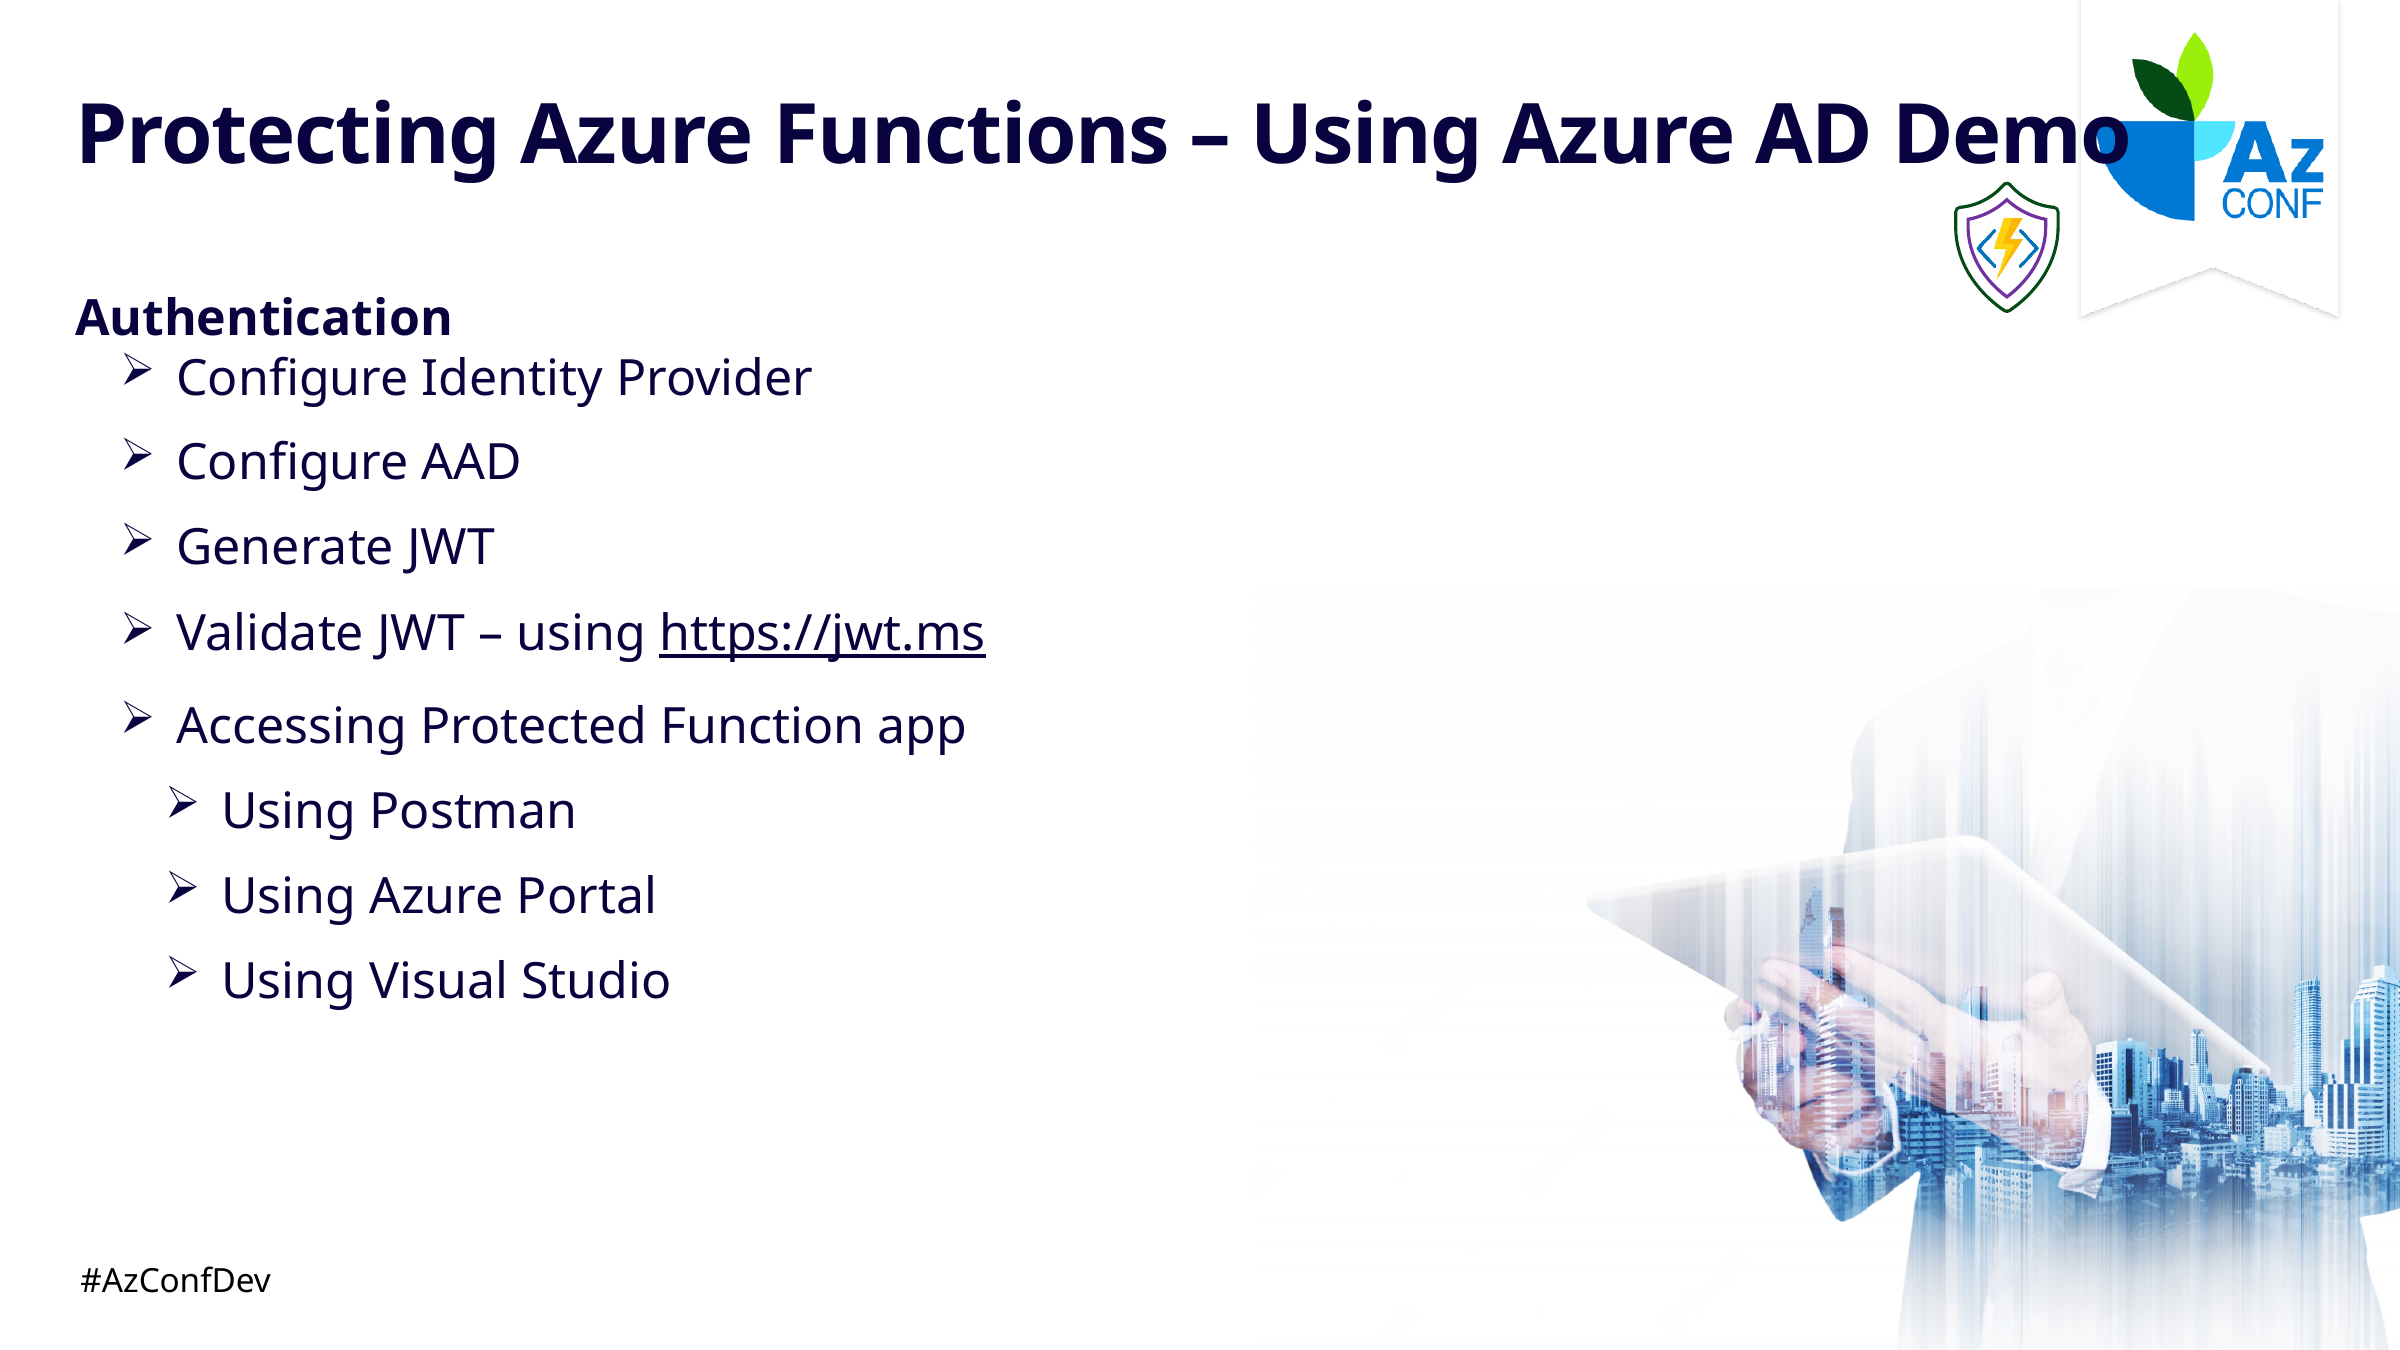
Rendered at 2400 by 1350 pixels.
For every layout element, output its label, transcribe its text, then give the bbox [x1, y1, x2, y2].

title Protecting Azure Functions – Using Azure AD Demo [75, 0, 2163, 182]
list Authentication Configure Identity Provider Configure AAD Generate JWT Validate JWT – using https://jwt.ms Accessing Protected Function app Using Postman Using Azure Portal Using Visual Studio [75, 285, 1852, 1088]
picture [1252, 589, 2400, 1350]
picture [2073, 0, 2346, 326]
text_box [1953, 181, 2060, 314]
